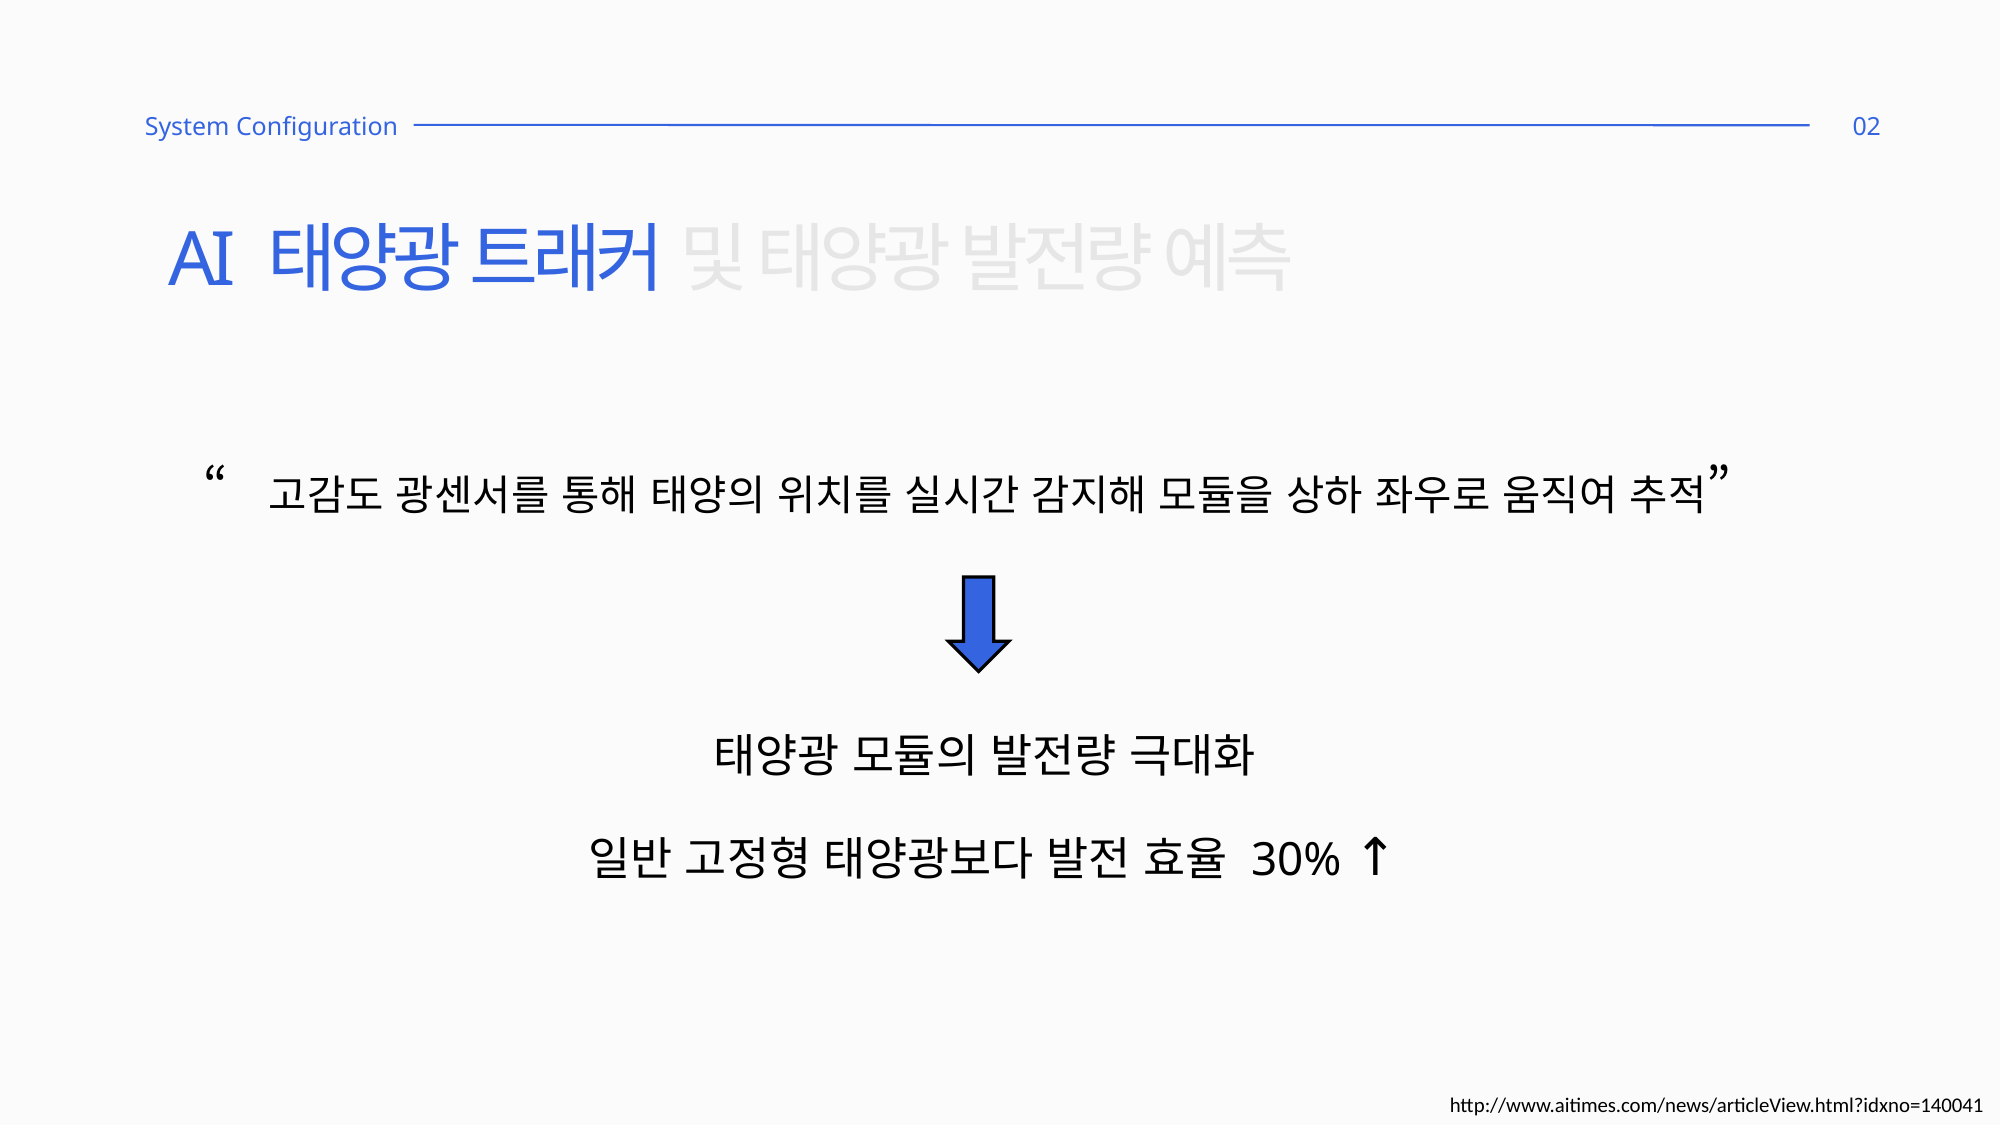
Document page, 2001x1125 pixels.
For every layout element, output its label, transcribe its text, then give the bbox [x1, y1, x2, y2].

text_box 일반 고정형 태양광보다 발전 효율 30% ↑ [573, 816, 1455, 894]
text_box AI 태양광 트래커 및 태양광 발전량 예측 [156, 202, 1307, 308]
text_box 태양광 모듈의 발전량 극대화 [674, 719, 1283, 790]
text_box “고감도 광센서를 통해 태양의 위치를 실시간 감지해 모듈을 상하 좌우로 움직여 추적” [189, 450, 1771, 529]
text_box [945, 575, 1012, 673]
text_box 02 [1837, 102, 1896, 148]
text_box System Configuration [129, 102, 414, 148]
text_box http://www.aitimes.com/news/articleView.html?idxno=140041 [1435, 1084, 2000, 1125]
